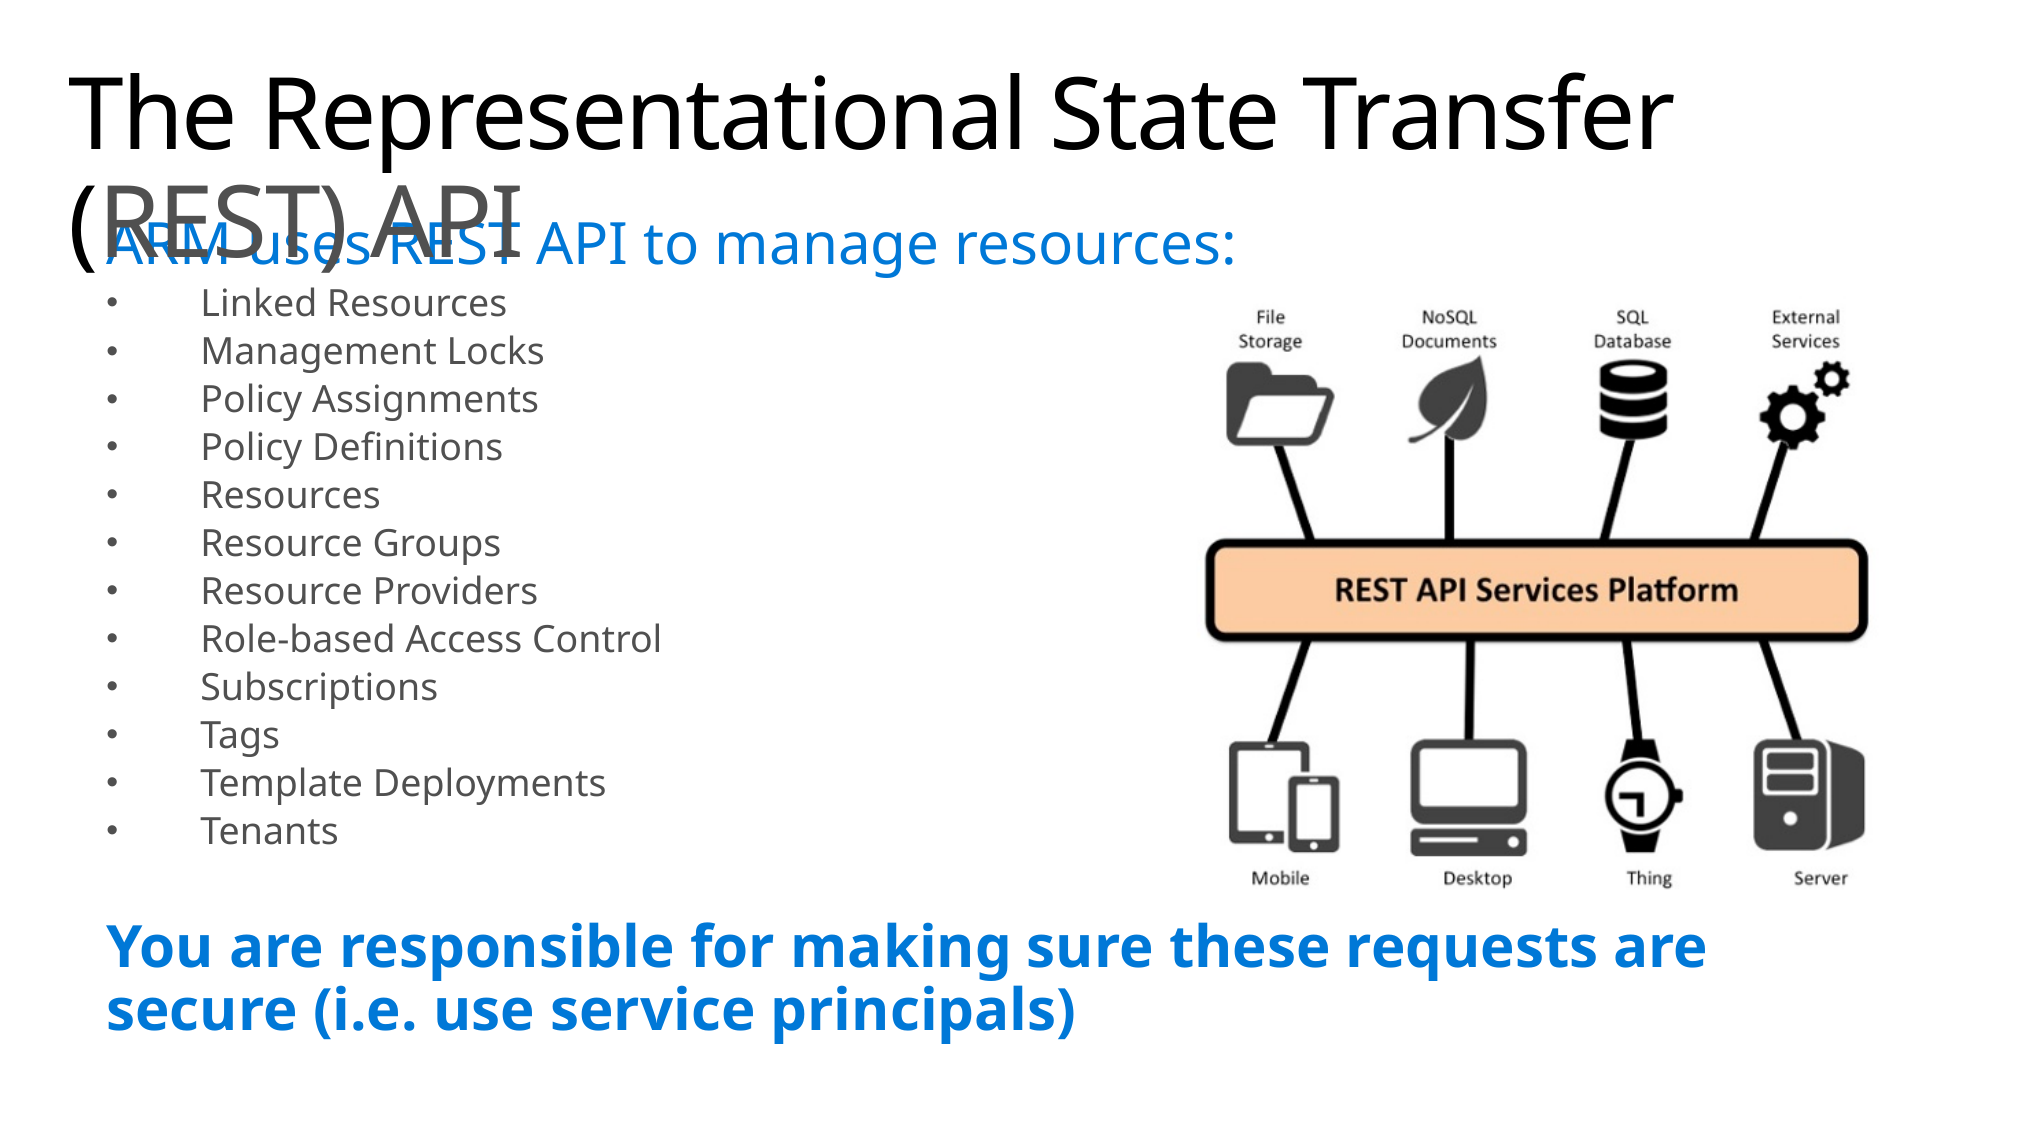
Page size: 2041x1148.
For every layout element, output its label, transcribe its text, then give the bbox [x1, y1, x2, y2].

picture [1132, 285, 1955, 903]
title The Representational State Transfer (REST) API [45, 48, 1996, 199]
list ARM uses REST API to manage resources: Linked Resources Management Locks Policy Assignments Policy Definitions Resources Resource Groups Resource Providers Role-based Access Control Subscriptions Tags Template Deployments Tenants You are responsible for making sure these requests are secure (i.e. use service principals) [82, 199, 1883, 1090]
